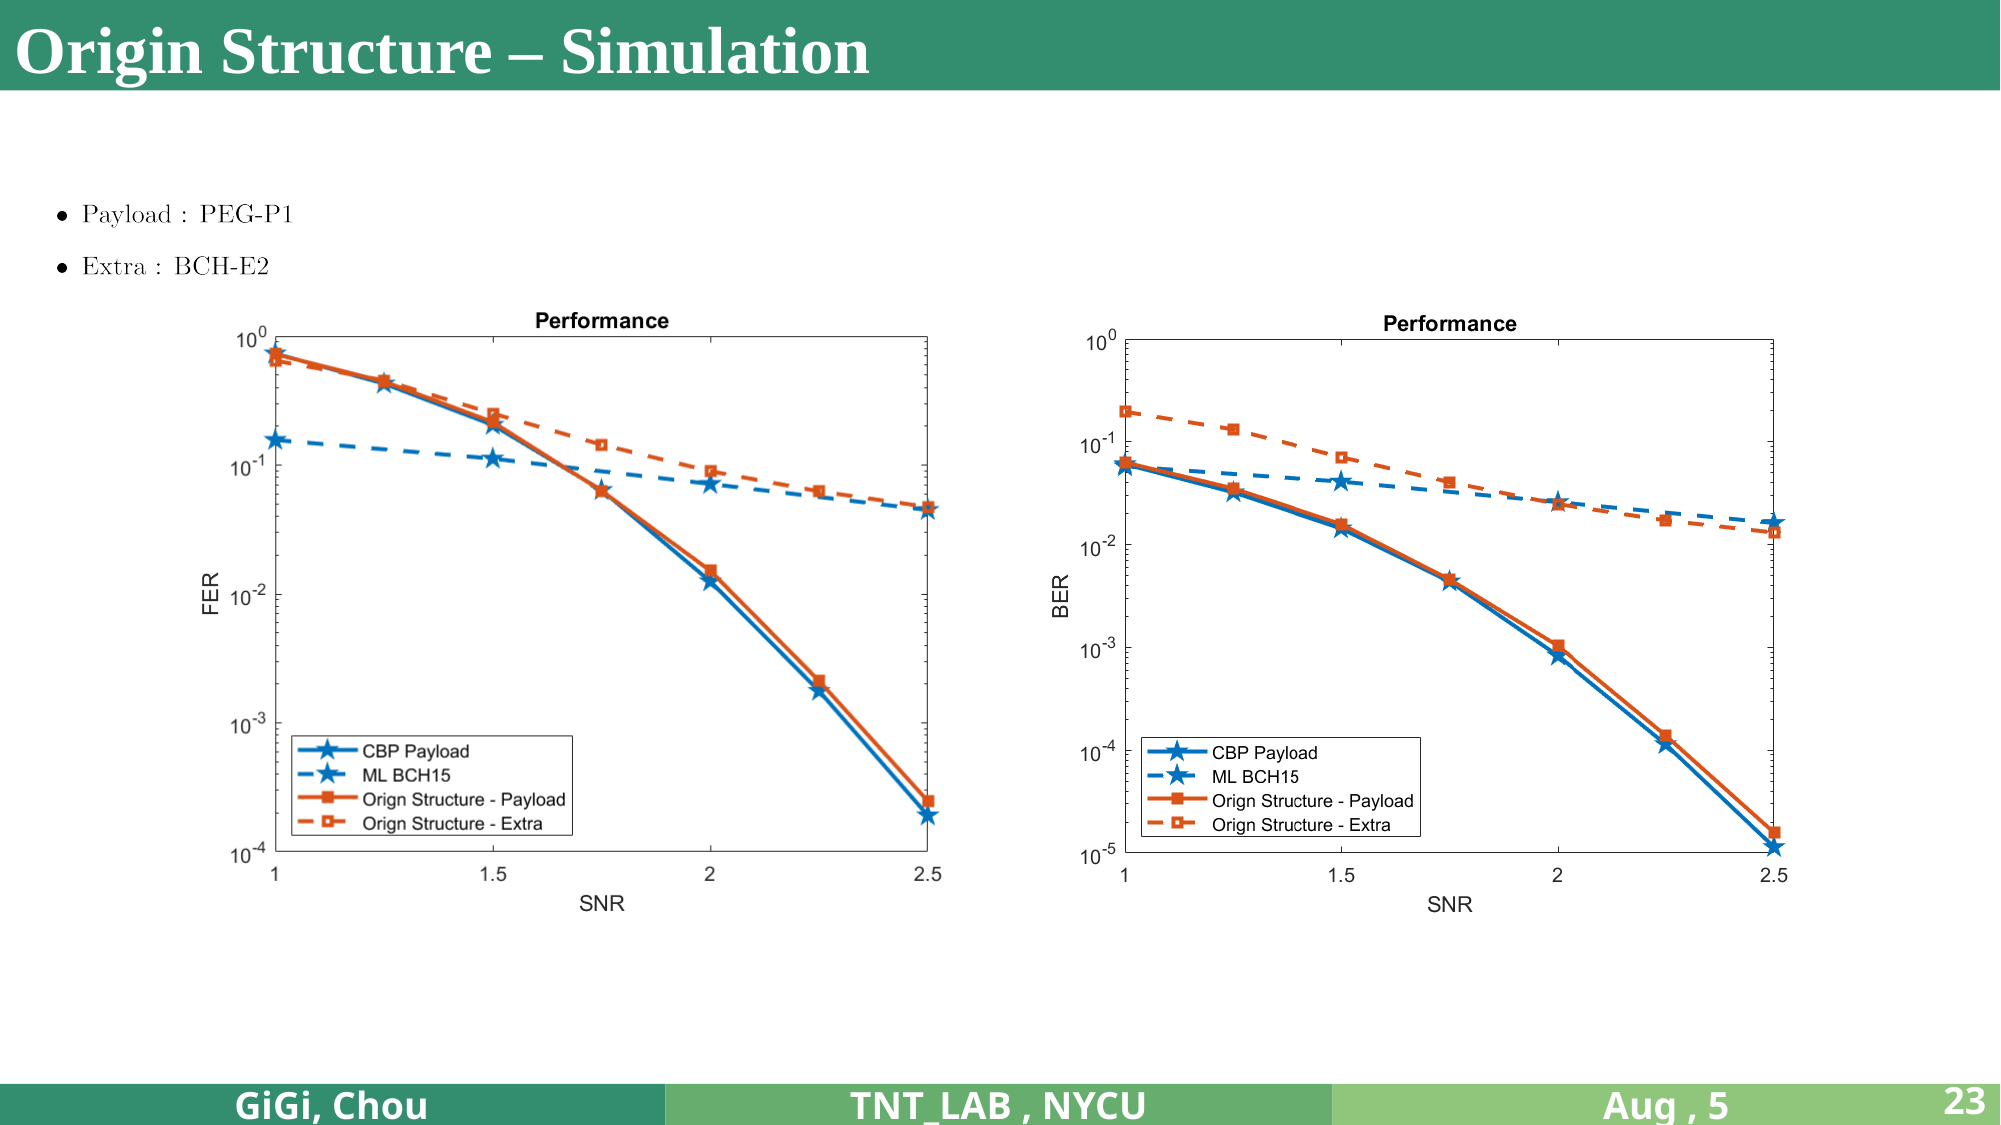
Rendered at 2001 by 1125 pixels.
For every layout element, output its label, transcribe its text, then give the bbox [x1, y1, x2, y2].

text_box Origin Structure – Simulation [0, 0, 1746, 95]
picture [57, 204, 292, 275]
slide_number 23 [1551, 1083, 2000, 1121]
picture [1038, 311, 1802, 921]
picture [191, 311, 962, 921]
